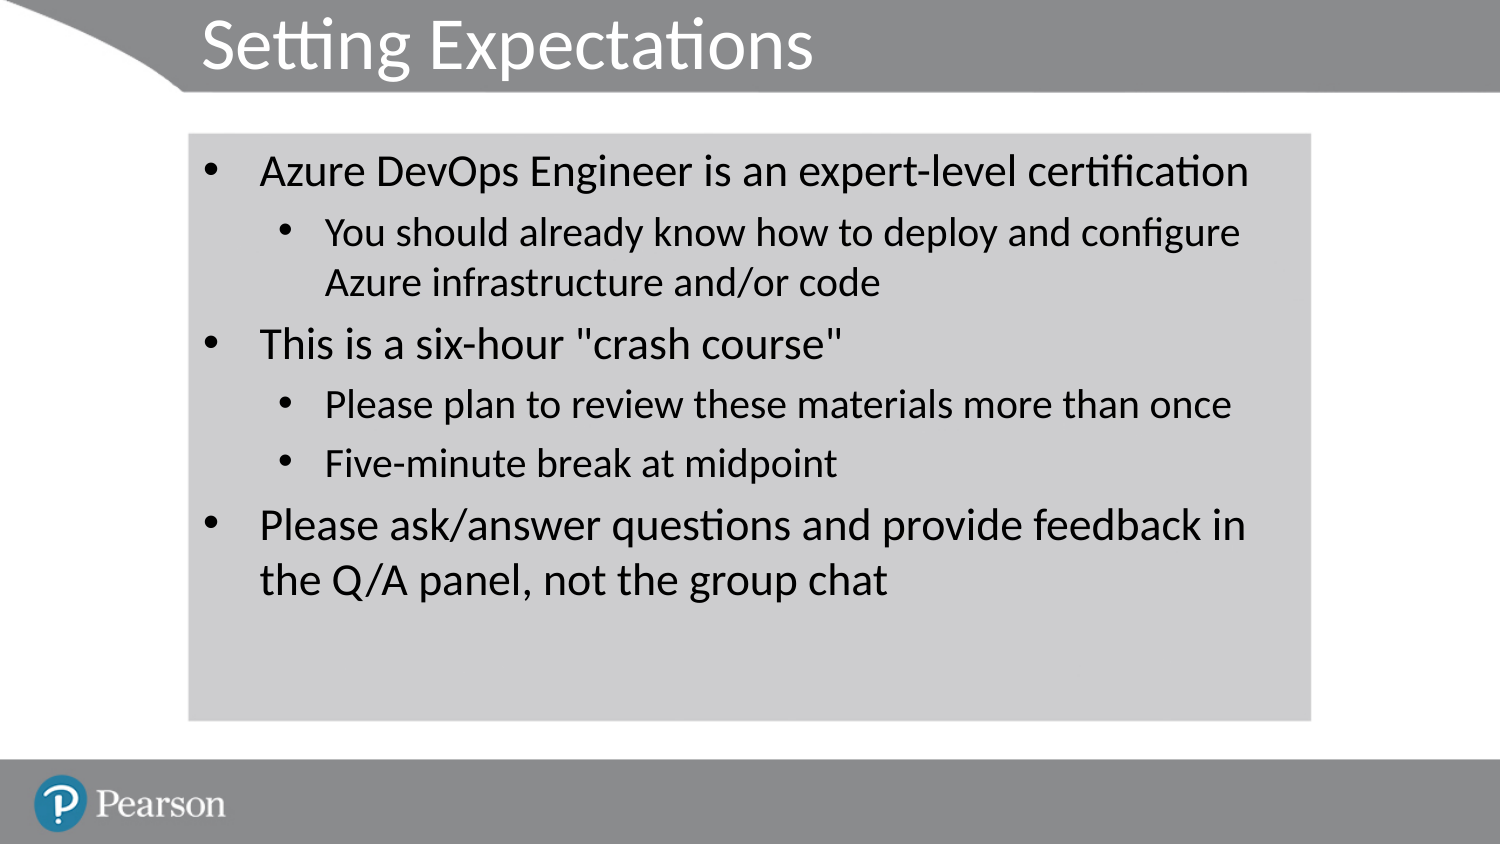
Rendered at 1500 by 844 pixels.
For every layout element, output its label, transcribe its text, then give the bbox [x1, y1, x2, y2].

picture [0, 0, 1500, 844]
title Setting Expectations [186, 0, 1425, 79]
list Azure DevOps Engineer is an expert-level certification You should already know how to deploy and configure Azure infrastructure and/or code This is a six-hour "crash course" Please plan to review these materials more than once Five-minute break at midpoint Please ask/answer questions and provide feedback in the Q/A panel, not the group chat [188, 133, 1311, 716]
